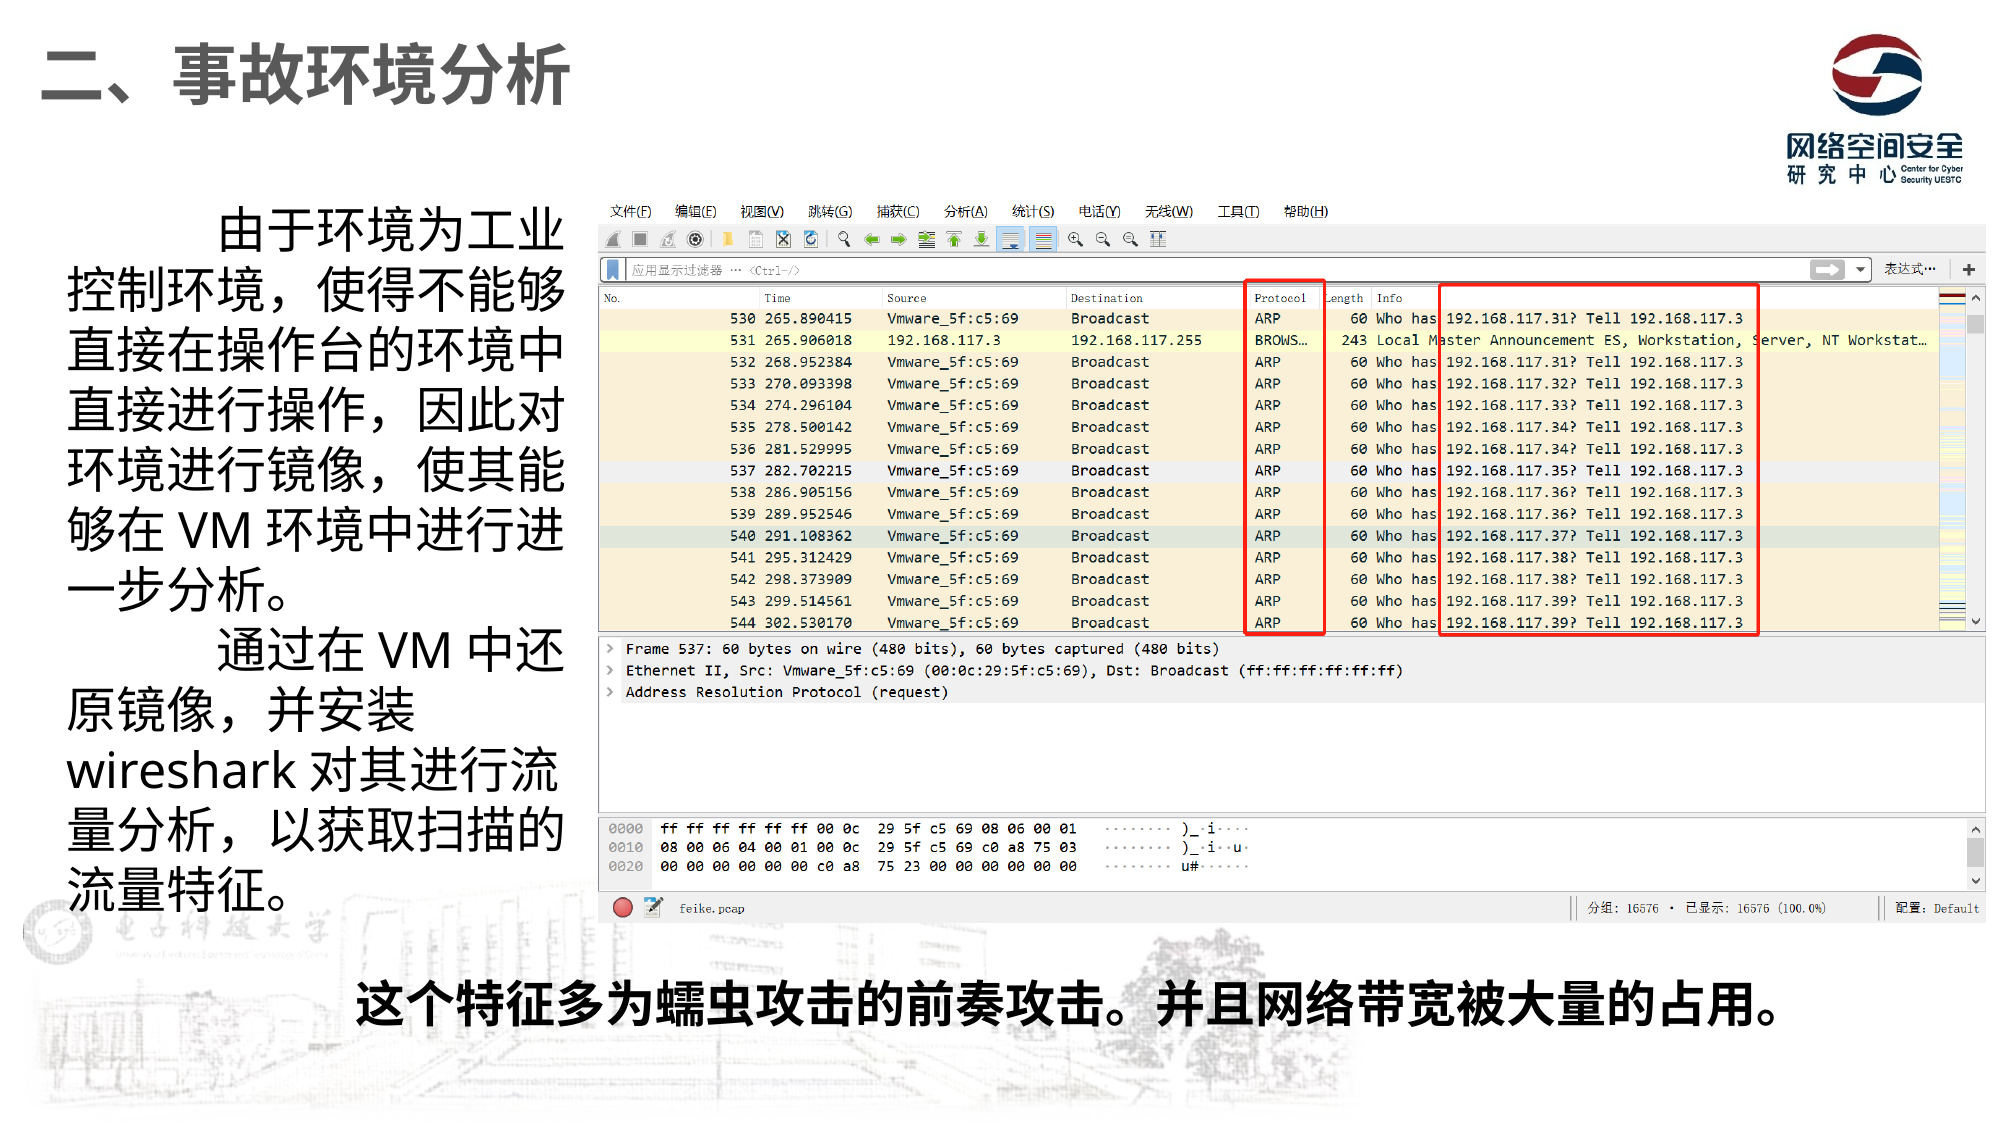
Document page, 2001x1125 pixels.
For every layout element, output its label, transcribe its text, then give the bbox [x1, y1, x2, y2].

picture [598, 202, 1986, 923]
picture [1787, 26, 1963, 191]
text_box 由于环境为工业控制环境，使得不能够直接在操作台的环境中直接进行操作，因此对环境进行镜像，使其能够在VM环境中进行进一步分析。 通过在VM中还原镜像，并安装wireshark对其进行流量分析，以获取扫描的流量特征。 [51, 191, 599, 927]
text_box 二、事故环境分析 [23, 25, 1678, 121]
text_box 这个特征多为蠕虫攻击的前奏攻击。并且网络带宽被大量的占用。 [340, 965, 1773, 1041]
